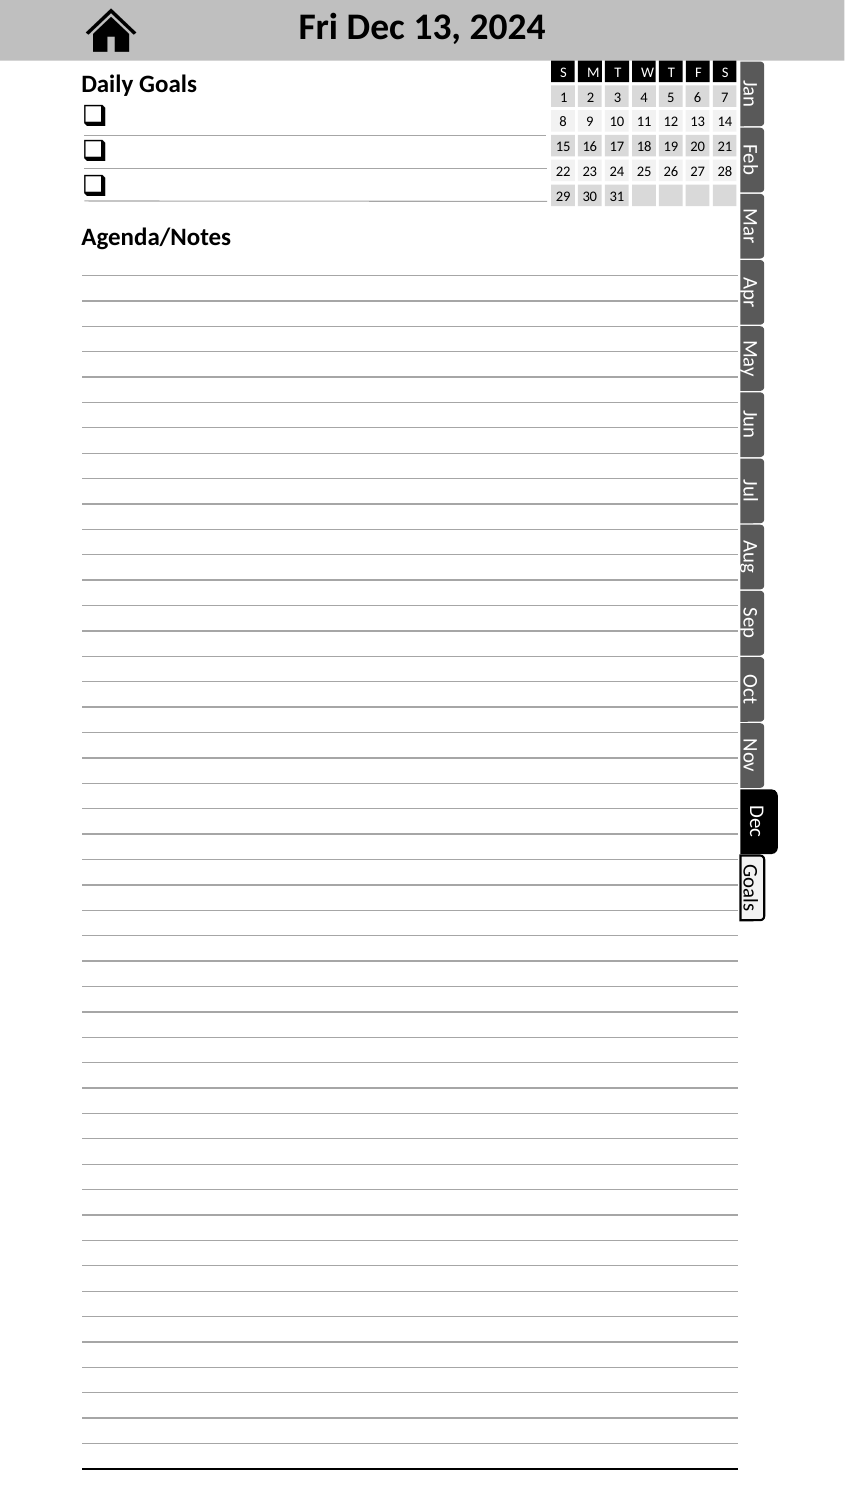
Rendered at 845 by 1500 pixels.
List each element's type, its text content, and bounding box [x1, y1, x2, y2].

list Fri Dec 13, 2024 [190, 0, 655, 61]
picture [82, 1, 140, 59]
